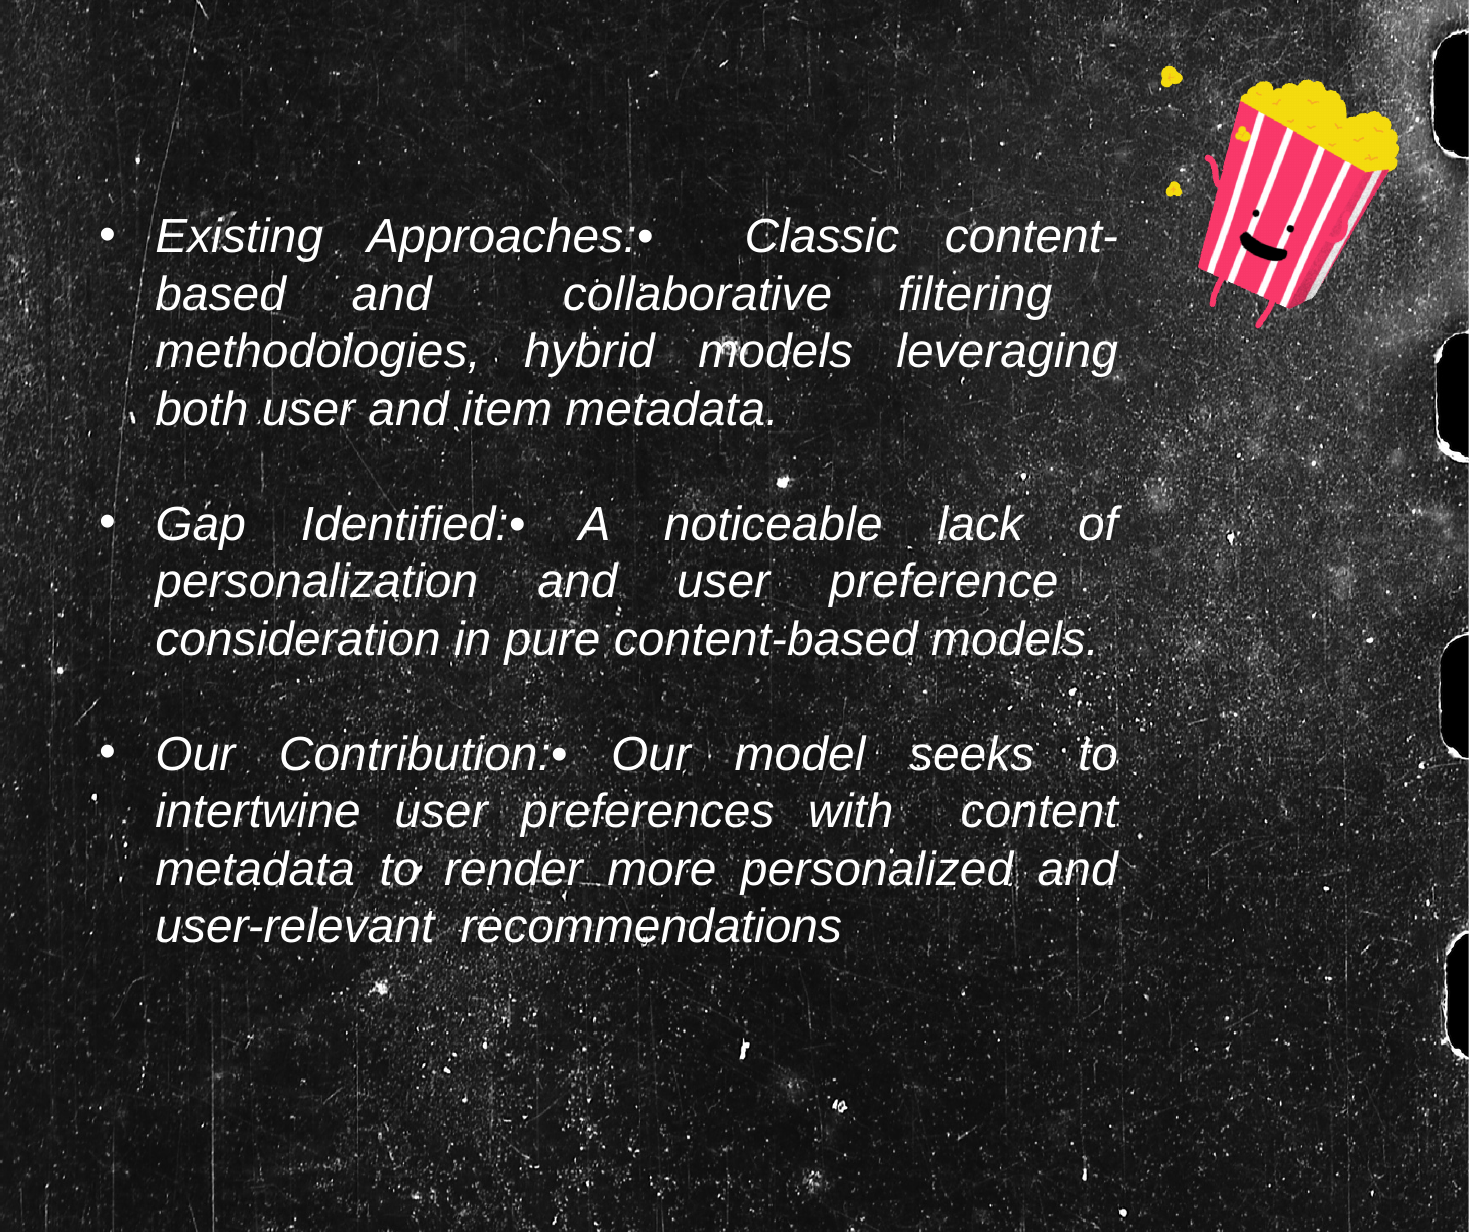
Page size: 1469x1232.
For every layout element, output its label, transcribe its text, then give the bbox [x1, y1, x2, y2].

picture [0, 0, 1469, 1232]
text_box [1090, 35, 1432, 360]
text_box Existing Approaches:• Classic content-based and collaborative filtering methodologies, hybrid models leveraging both user and item metadata. Gap Identified:• A noticeable lack of personalization and user preference consideration in pure content-based models. Our Contribution:• Our model seeks to intertwine user preferences with content metadata to render more personalized and user-relevant recommendations [84, 197, 1135, 960]
